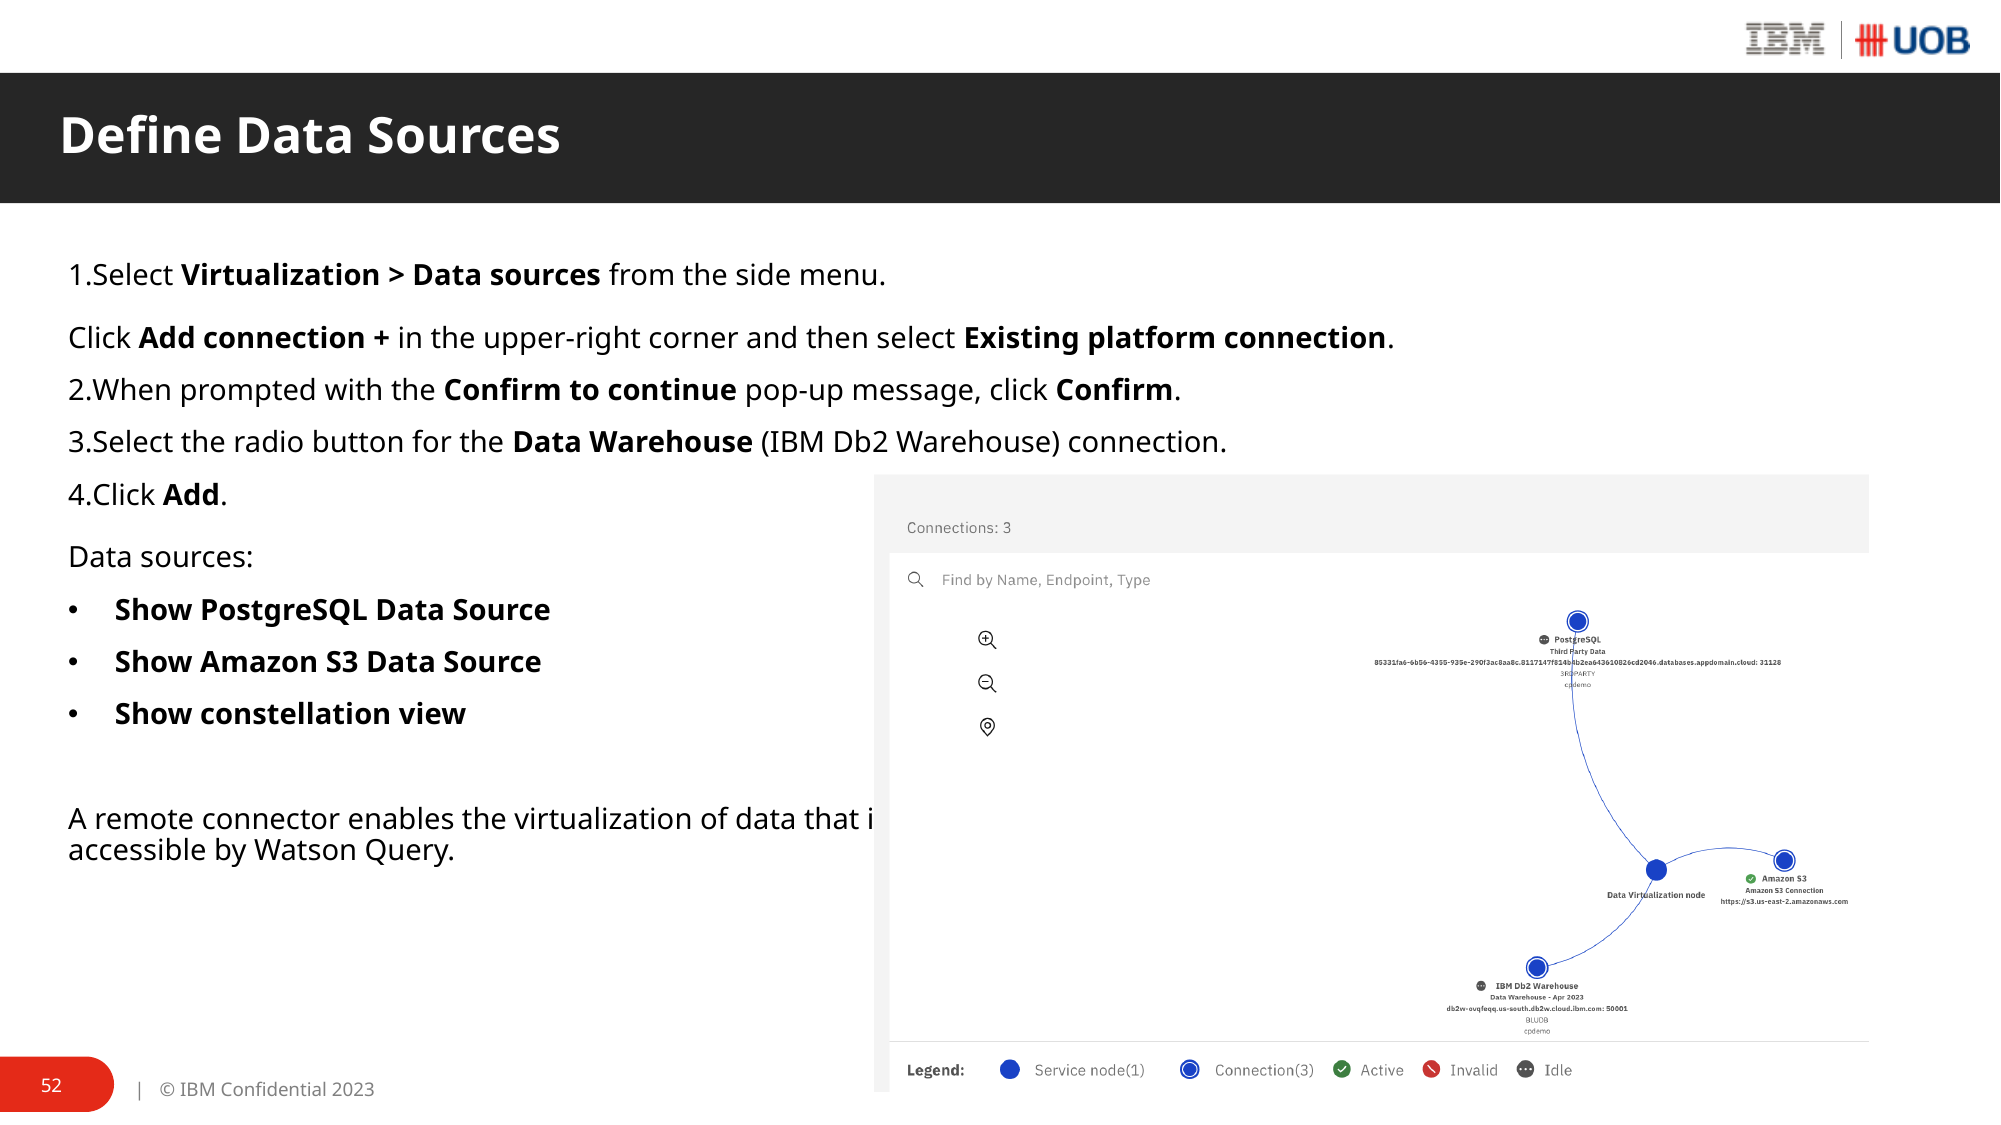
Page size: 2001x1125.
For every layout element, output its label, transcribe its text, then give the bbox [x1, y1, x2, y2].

picture [874, 469, 1869, 1092]
title Define Data Sources [59, 102, 1937, 174]
list Select Virtualization > Data sources from the side menu. Click Add connection + in the upper-right corner and then select Existing platform connection. When prompted with the Confirm to continue pop-up message, click Confirm. Select the radio button for the Data Warehouse (IBM Db2 Warehouse) connection. Click Add. Data sources: Show PostgreSQL Data Source Show Amazon S3 Data Source Show constellation view A remote connector enables the virtualization of data that is stored on a file system or a remote data source that is not directly accessible by Watson Query. [59, 256, 1937, 1007]
picture [1855, 10, 1970, 71]
